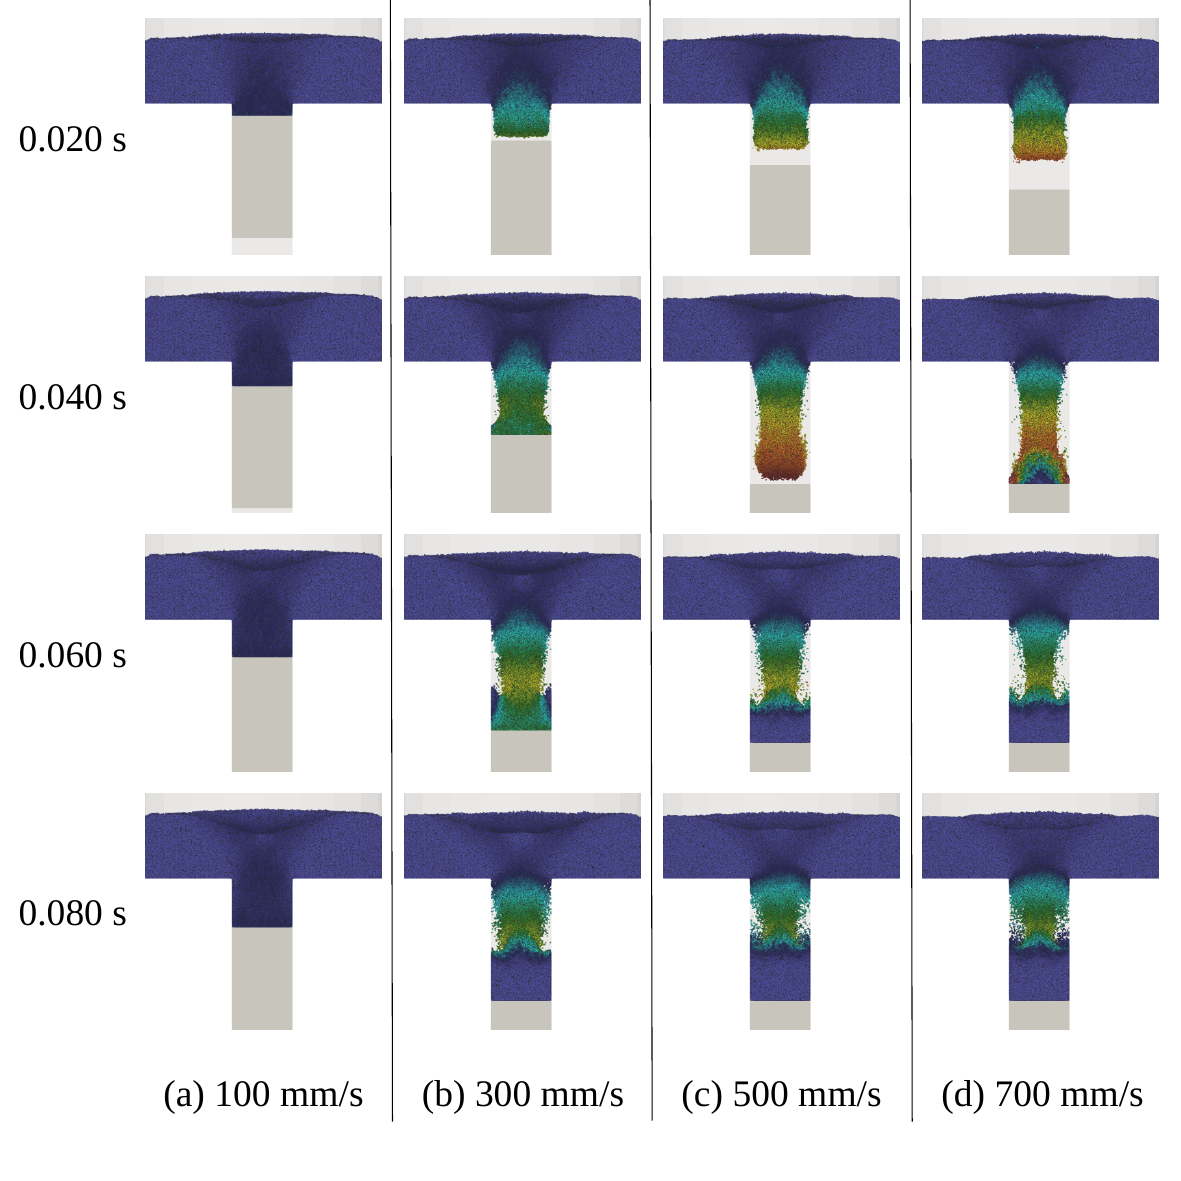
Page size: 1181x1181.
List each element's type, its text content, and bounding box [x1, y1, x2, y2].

picture [404, 534, 641, 772]
text_box 0.020 s [0, 106, 145, 166]
picture [145, 276, 382, 513]
picture [145, 18, 382, 255]
picture [663, 534, 900, 772]
text_box (c) 500 mm/s [663, 1061, 900, 1121]
picture [663, 18, 900, 255]
picture [404, 793, 641, 1030]
picture [922, 534, 1159, 772]
picture [145, 793, 382, 1030]
picture [922, 18, 1159, 255]
picture [663, 276, 900, 513]
text_box 0.040 s [0, 364, 145, 425]
picture [922, 276, 1159, 513]
picture [663, 793, 900, 1030]
text_box 0.060 s [0, 622, 145, 683]
picture [404, 18, 641, 255]
picture [404, 276, 641, 513]
text_box (b) 300 mm/s [405, 1061, 641, 1121]
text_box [649, 0, 653, 1121]
picture [145, 534, 382, 772]
picture [922, 793, 1159, 1030]
text_box 0.080 s [0, 881, 145, 941]
text_box (a) 100 mm/s [145, 1061, 382, 1121]
text_box (d) 700 mm/s [926, 1061, 1159, 1122]
